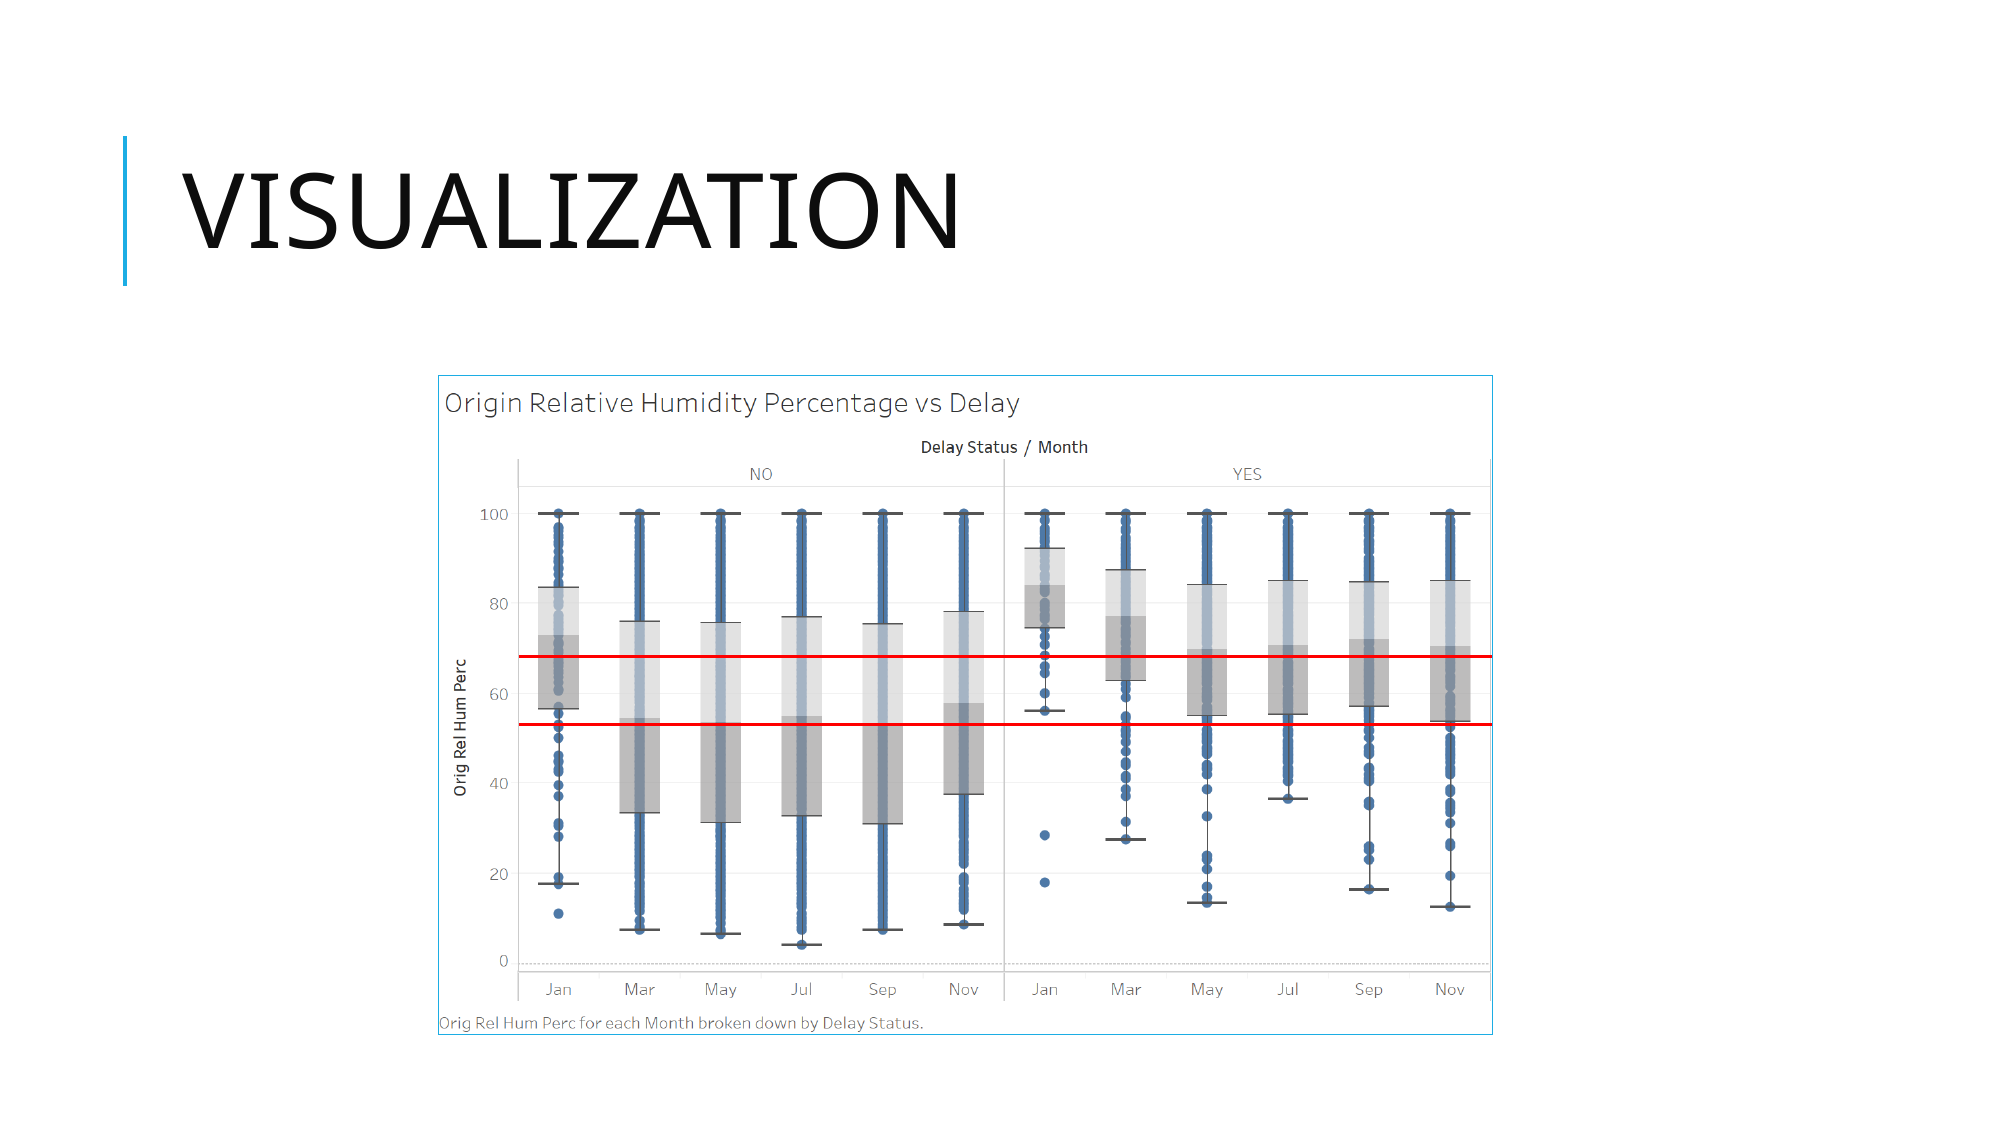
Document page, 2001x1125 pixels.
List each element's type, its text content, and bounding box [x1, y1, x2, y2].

title Visualization [168, 96, 1763, 342]
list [437, 374, 1493, 1036]
